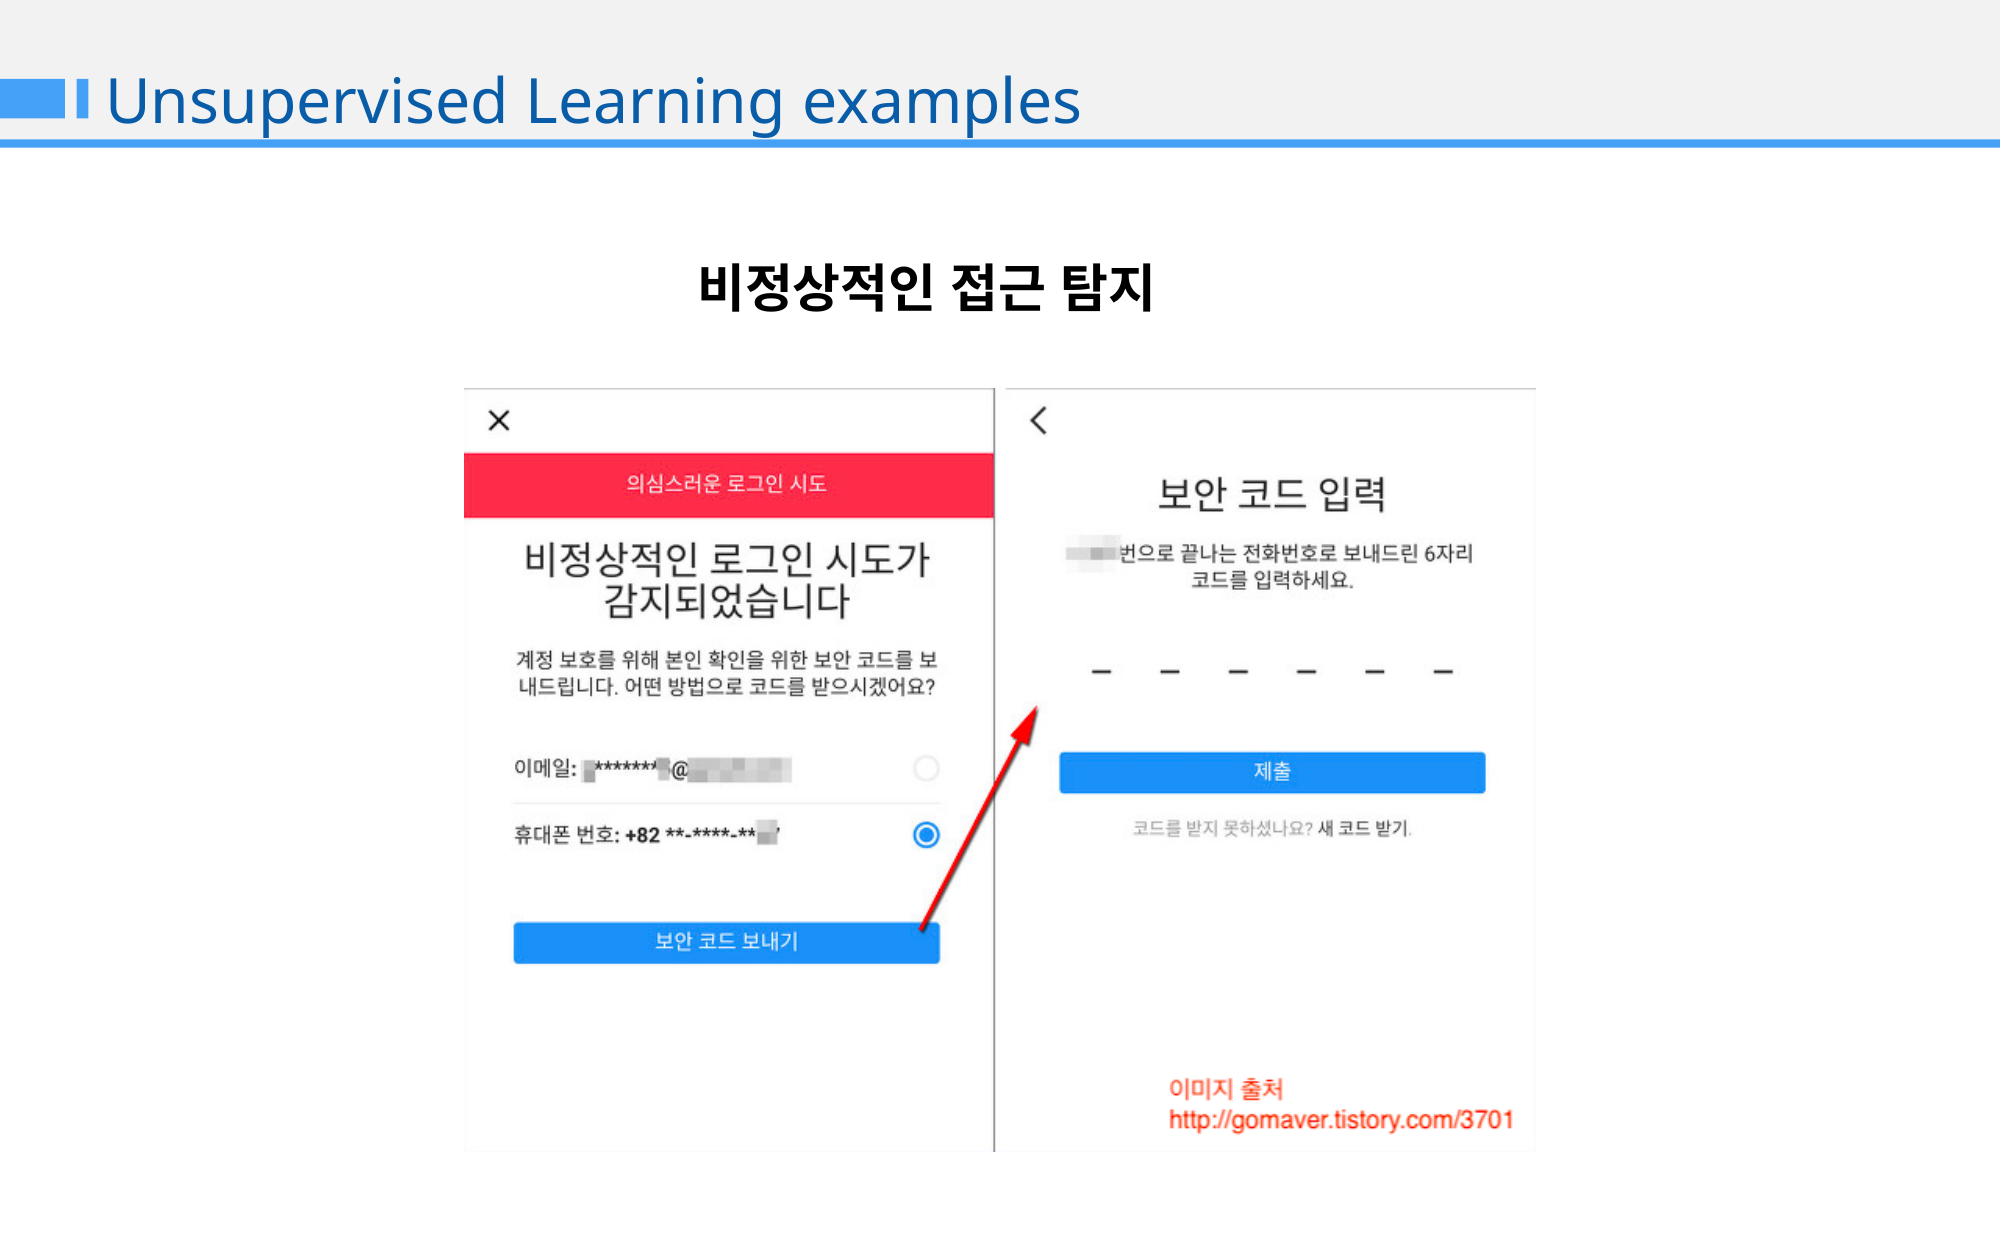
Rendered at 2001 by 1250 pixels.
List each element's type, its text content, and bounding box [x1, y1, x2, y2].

text_box Unsupervised Learning examples [90, 54, 1432, 144]
text_box [0, 0, 2000, 138]
text_box [0, 138, 2000, 149]
text_box [0, 78, 66, 119]
text_box 비정상적인 접근 탐지 [682, 247, 1172, 326]
text_box [76, 78, 89, 119]
picture [463, 388, 1536, 1152]
